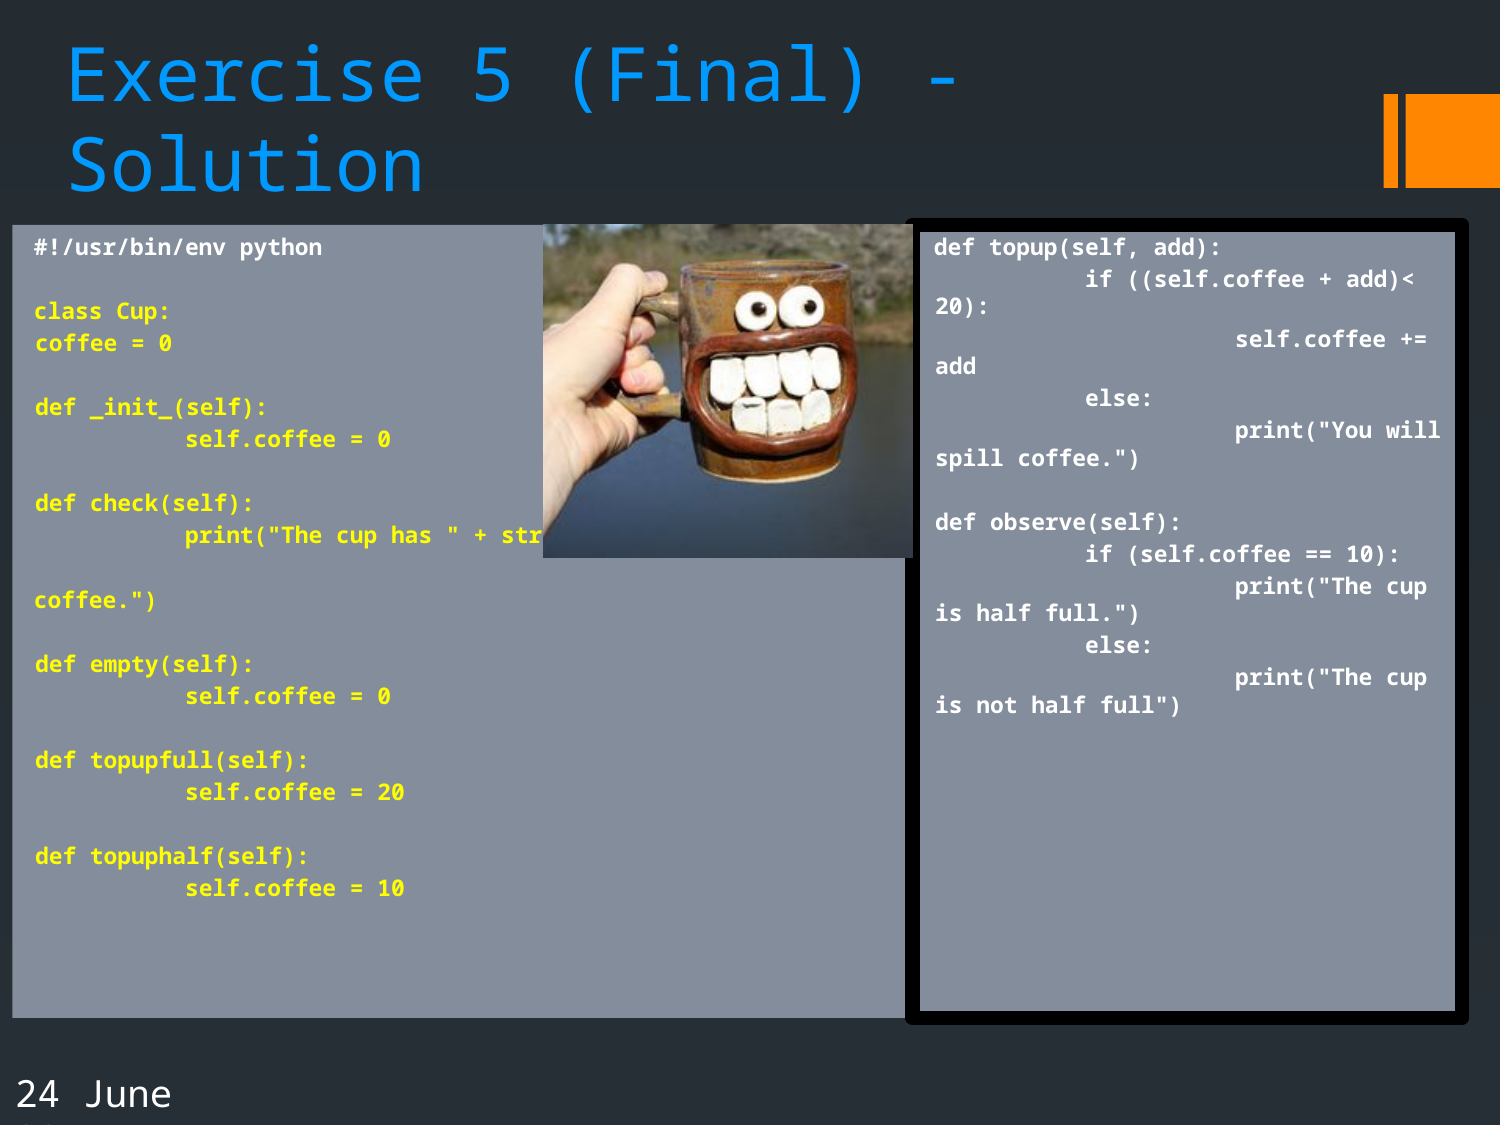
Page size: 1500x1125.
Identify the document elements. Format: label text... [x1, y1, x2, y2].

text_box #!/usr/bin/env python class Cup: coffee = 0 def _init_(self): self.coffee = 0 def check(self): print("The cup has " + str(self.coffee) + "cm3 of coffee.") def empty(self): self.coffee = 0 def topupfull(self): self.coffee = 20 def topuphalf(self): self.coffee = 10 [12, 224, 912, 1018]
picture [543, 224, 913, 558]
title Exercise 5 (Final) - Solution [50, 24, 1325, 215]
text_box def topup(self, add): if ((self.coffee + add)< 20): self.coffee += add else: print("You will spill coffee.") def observe(self): if (self.coffee == 10): print("The cup is half full.") else: print("The cup is not half full") [912, 224, 1463, 1018]
